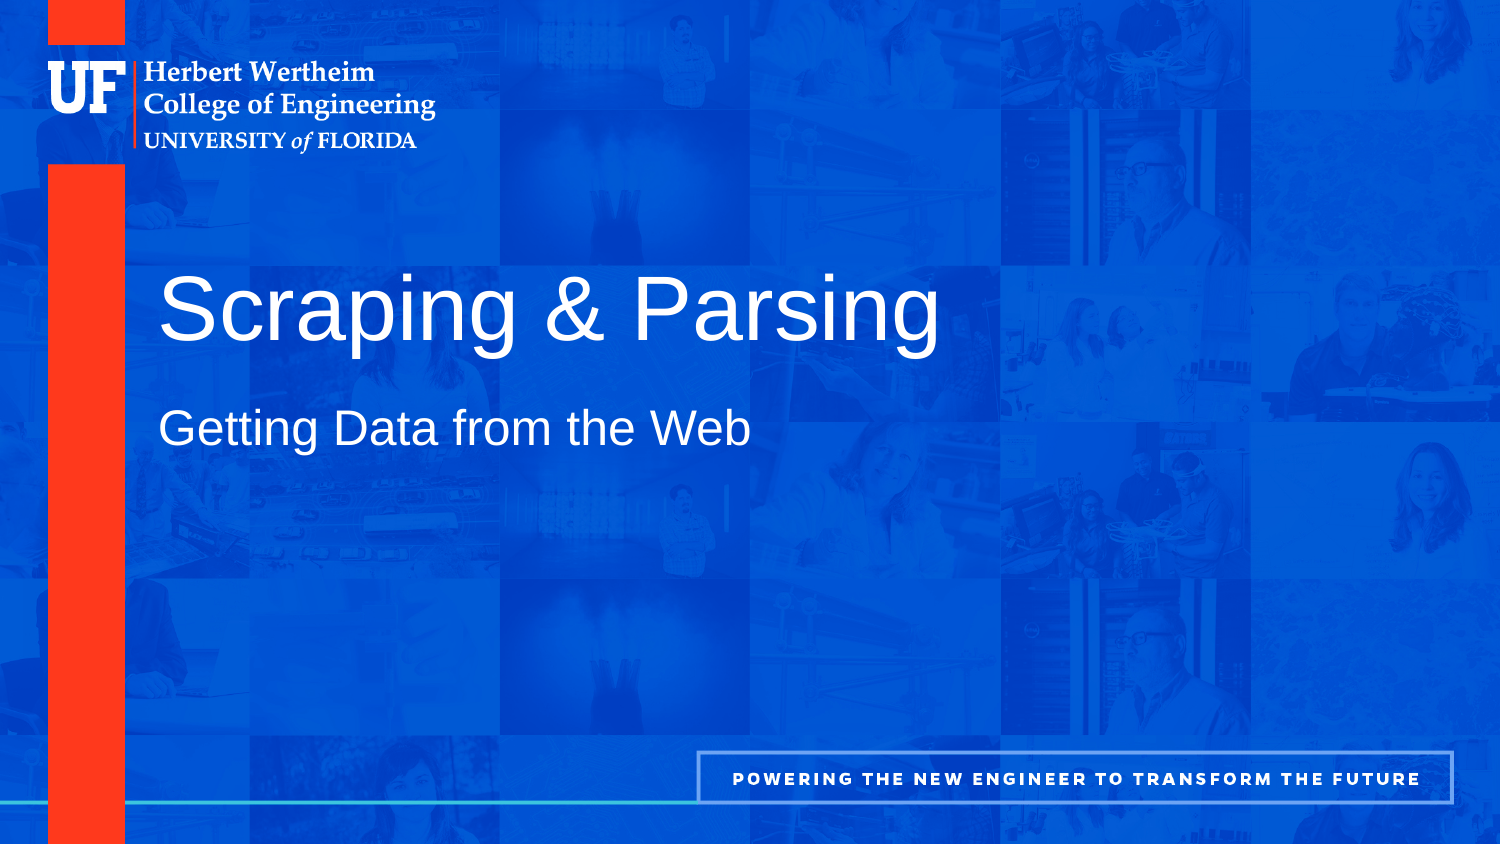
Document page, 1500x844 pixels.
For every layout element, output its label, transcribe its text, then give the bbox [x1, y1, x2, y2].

picture [0, 0, 1500, 844]
list Getting Data from the Web [142, 388, 1298, 496]
title Scraping & Parsing [142, 262, 1500, 396]
